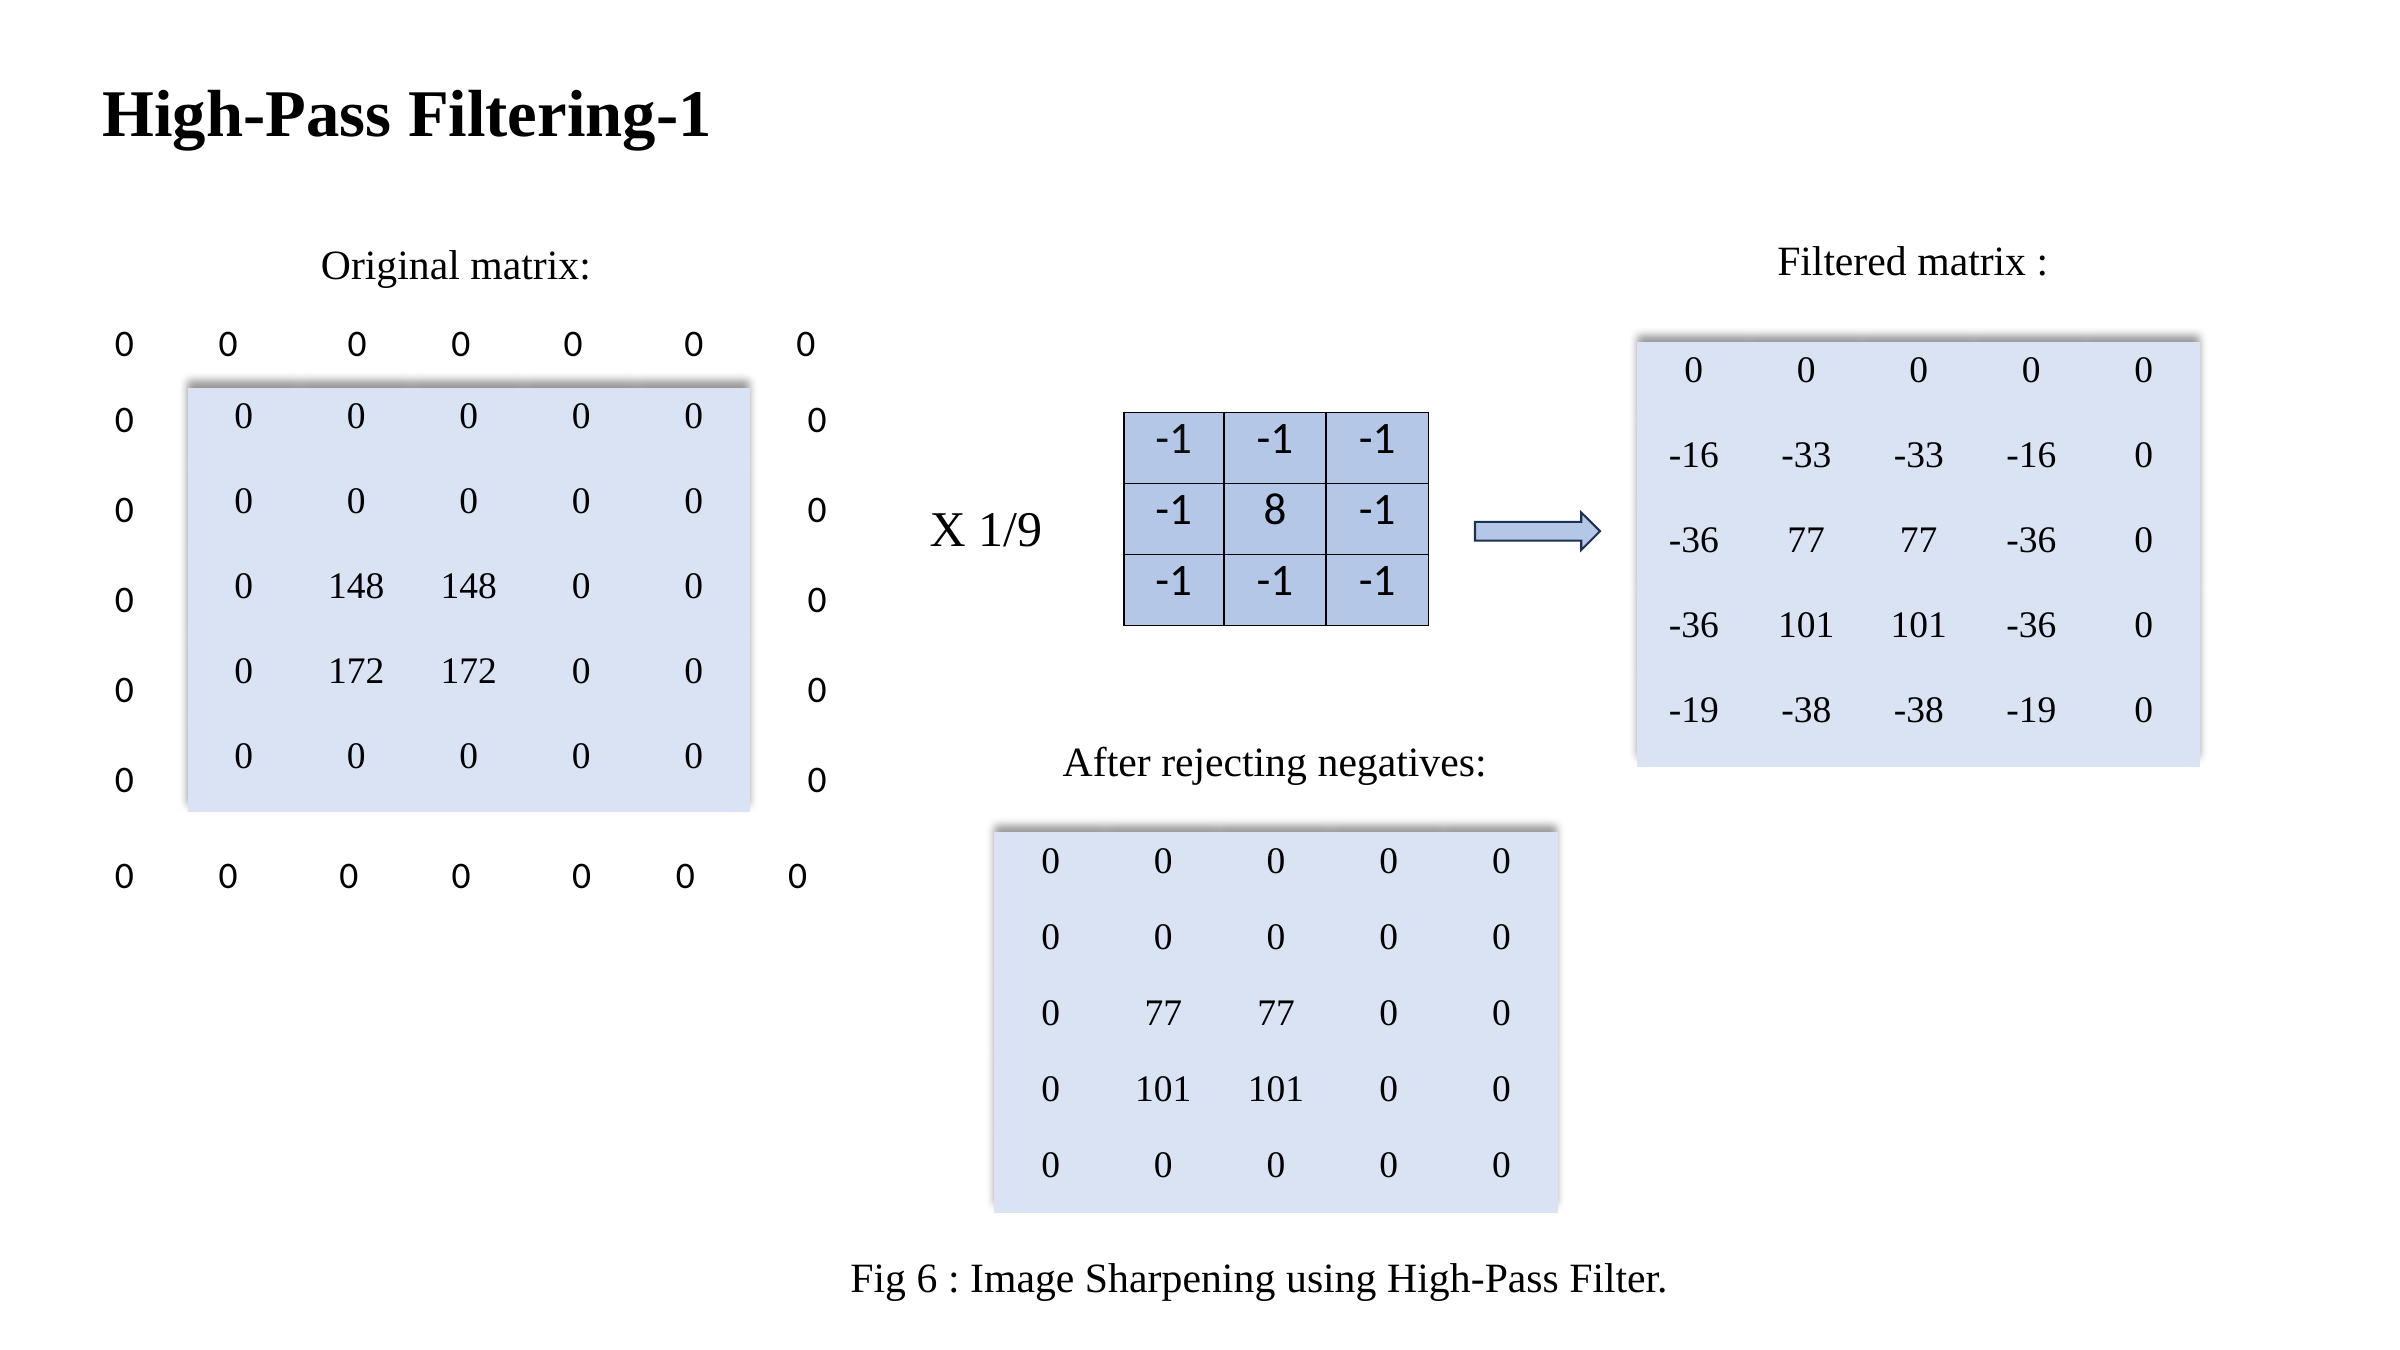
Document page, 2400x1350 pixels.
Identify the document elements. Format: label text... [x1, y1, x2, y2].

table_cell 0 [638, 473, 750, 557]
table_cell 101 [1220, 1061, 1332, 1137]
text_box [1473, 509, 1602, 553]
table_header 0 [994, 832, 1107, 908]
table_header 0 [2087, 342, 2200, 427]
table_cell 0 [1332, 908, 1445, 984]
table_cell 0 [413, 727, 525, 812]
table_cell -33 [1750, 427, 1862, 512]
table_cell 0 [188, 642, 300, 727]
table_cell -38 [1750, 682, 1862, 767]
table_cell 0 [994, 1061, 1107, 1137]
table_cell -38 [1862, 682, 1975, 767]
table_header 0 [1862, 342, 1975, 427]
table_cell 172 [413, 642, 525, 727]
table_header 0 [188, 388, 300, 473]
table_header 0 [1445, 832, 1558, 908]
table_cell -33 [1862, 427, 1975, 512]
table_header 0 [525, 388, 638, 473]
text_box 0 0 0 0 0 0 0 [99, 843, 963, 904]
text_box 0 0 0 0 0 [792, 387, 836, 808]
table_cell 0 [525, 727, 638, 812]
table_cell -16 [1975, 427, 2087, 512]
table_cell -16 [1637, 427, 1750, 512]
table_cell 0 [638, 642, 750, 727]
table_cell 0 [2087, 597, 2200, 682]
table_header 0 [300, 388, 413, 473]
text_box Filtered matrix : [1762, 226, 2158, 292]
table_cell 77 [1220, 984, 1332, 1061]
table_cell 0 [994, 908, 1107, 984]
table_cell -1 [1327, 484, 1428, 554]
text_box Original matrix: [300, 230, 938, 295]
table_cell 0 [413, 473, 525, 557]
table_cell 77 [1107, 984, 1220, 1061]
table_header 0 [1220, 832, 1332, 908]
table_cell 0 [1332, 1137, 1445, 1213]
table_cell 0 [1220, 908, 1332, 984]
table_cell 172 [300, 642, 413, 727]
table_cell 148 [413, 557, 525, 642]
table_cell -36 [1637, 597, 1750, 682]
table_cell 0 [1445, 1061, 1558, 1137]
text_box 0 0 0 0 0 0 0 [99, 311, 989, 372]
table_header 0 [413, 388, 525, 473]
table_cell 0 [1332, 1061, 1445, 1137]
table_cell 0 [1445, 984, 1558, 1061]
table_cell 0 [1107, 1137, 1220, 1213]
table_cell 8 [1225, 484, 1325, 554]
table_cell 0 [188, 473, 300, 557]
table_header -1 [1225, 413, 1325, 483]
table_cell 101 [1750, 597, 1862, 682]
text_box Fig 6 : Image Sharpening using High-Pass Filter. [835, 1243, 1718, 1309]
table_cell 101 [1107, 1061, 1220, 1137]
table_cell 77 [1750, 512, 1862, 597]
table_cell 0 [1445, 908, 1558, 984]
table_cell 0 [300, 473, 413, 557]
table_header 0 [1332, 832, 1445, 908]
text_box X 1/9 [914, 489, 1059, 565]
table_cell -19 [1637, 682, 1750, 767]
table_cell -1 [1125, 555, 1223, 625]
table_cell 0 [994, 984, 1107, 1061]
table_cell 0 [300, 727, 413, 812]
table_cell -36 [1637, 512, 1750, 597]
table_header 0 [1107, 832, 1220, 908]
table_cell 0 [525, 642, 638, 727]
table_header 0 [1750, 342, 1862, 427]
table_cell 0 [638, 557, 750, 642]
table_cell -19 [1975, 682, 2087, 767]
table_cell 0 [525, 473, 638, 557]
table_cell 0 [525, 557, 638, 642]
table_cell 0 [1220, 1137, 1332, 1213]
table_cell -1 [1225, 555, 1325, 625]
table_cell 0 [1445, 1137, 1558, 1213]
table_header 0 [1637, 342, 1750, 427]
table_cell 148 [300, 557, 413, 642]
table_cell 0 [2087, 682, 2200, 767]
table_cell 77 [1862, 512, 1975, 597]
table_cell -1 [1327, 555, 1428, 625]
table_header -1 [1327, 413, 1428, 483]
table_cell 0 [1332, 984, 1445, 1061]
text_box High-Pass Filtering-1 [87, 62, 958, 158]
table_cell 101 [1862, 597, 1975, 682]
table_header 0 [638, 388, 750, 473]
table_cell -1 [1125, 484, 1223, 554]
text_box 0 0 0 0 0 [99, 387, 143, 808]
table_cell 0 [994, 1137, 1107, 1213]
table_cell 0 [2087, 427, 2200, 512]
text_box After rejecting negatives: [1047, 727, 1505, 792]
table_cell 0 [638, 727, 750, 812]
table_cell -36 [1975, 597, 2087, 682]
table_cell 0 [188, 727, 300, 812]
table_header -1 [1125, 413, 1223, 483]
table_header 0 [1975, 342, 2087, 427]
table_cell 0 [2087, 512, 2200, 597]
table_cell 0 [188, 557, 300, 642]
table_cell 0 [1107, 908, 1220, 984]
table_cell -36 [1975, 512, 2087, 597]
